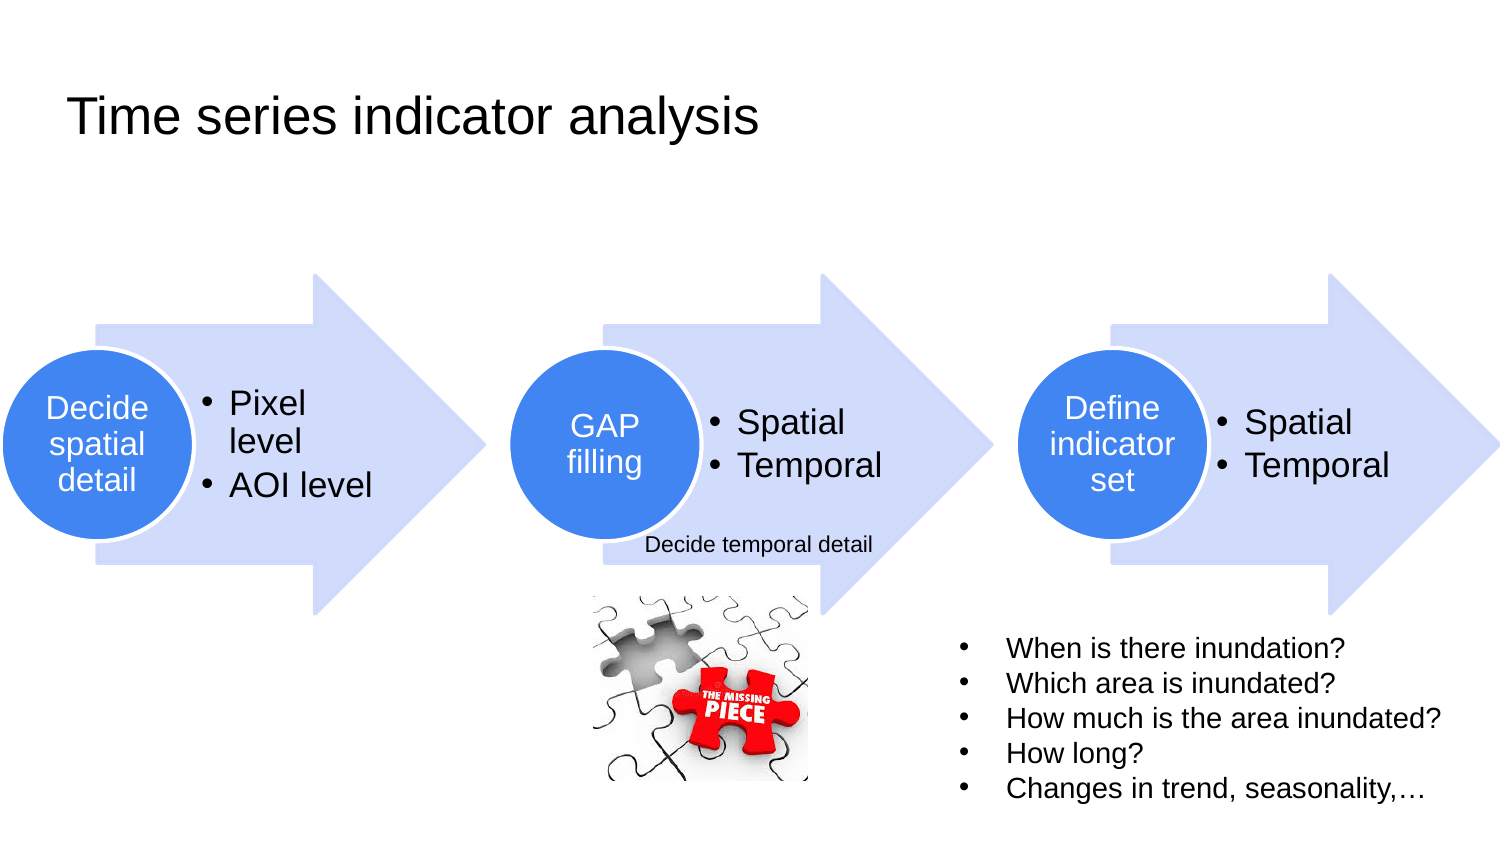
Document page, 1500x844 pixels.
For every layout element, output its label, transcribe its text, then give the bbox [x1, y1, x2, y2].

title Time series indicator analysis [51, 66, 1449, 161]
text_box When is there inundation? Which area is inundated? How much is the area inundated? How long? Changes in trend, seasonality,… [944, 621, 1500, 812]
picture [593, 596, 809, 781]
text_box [0, 275, 1500, 614]
